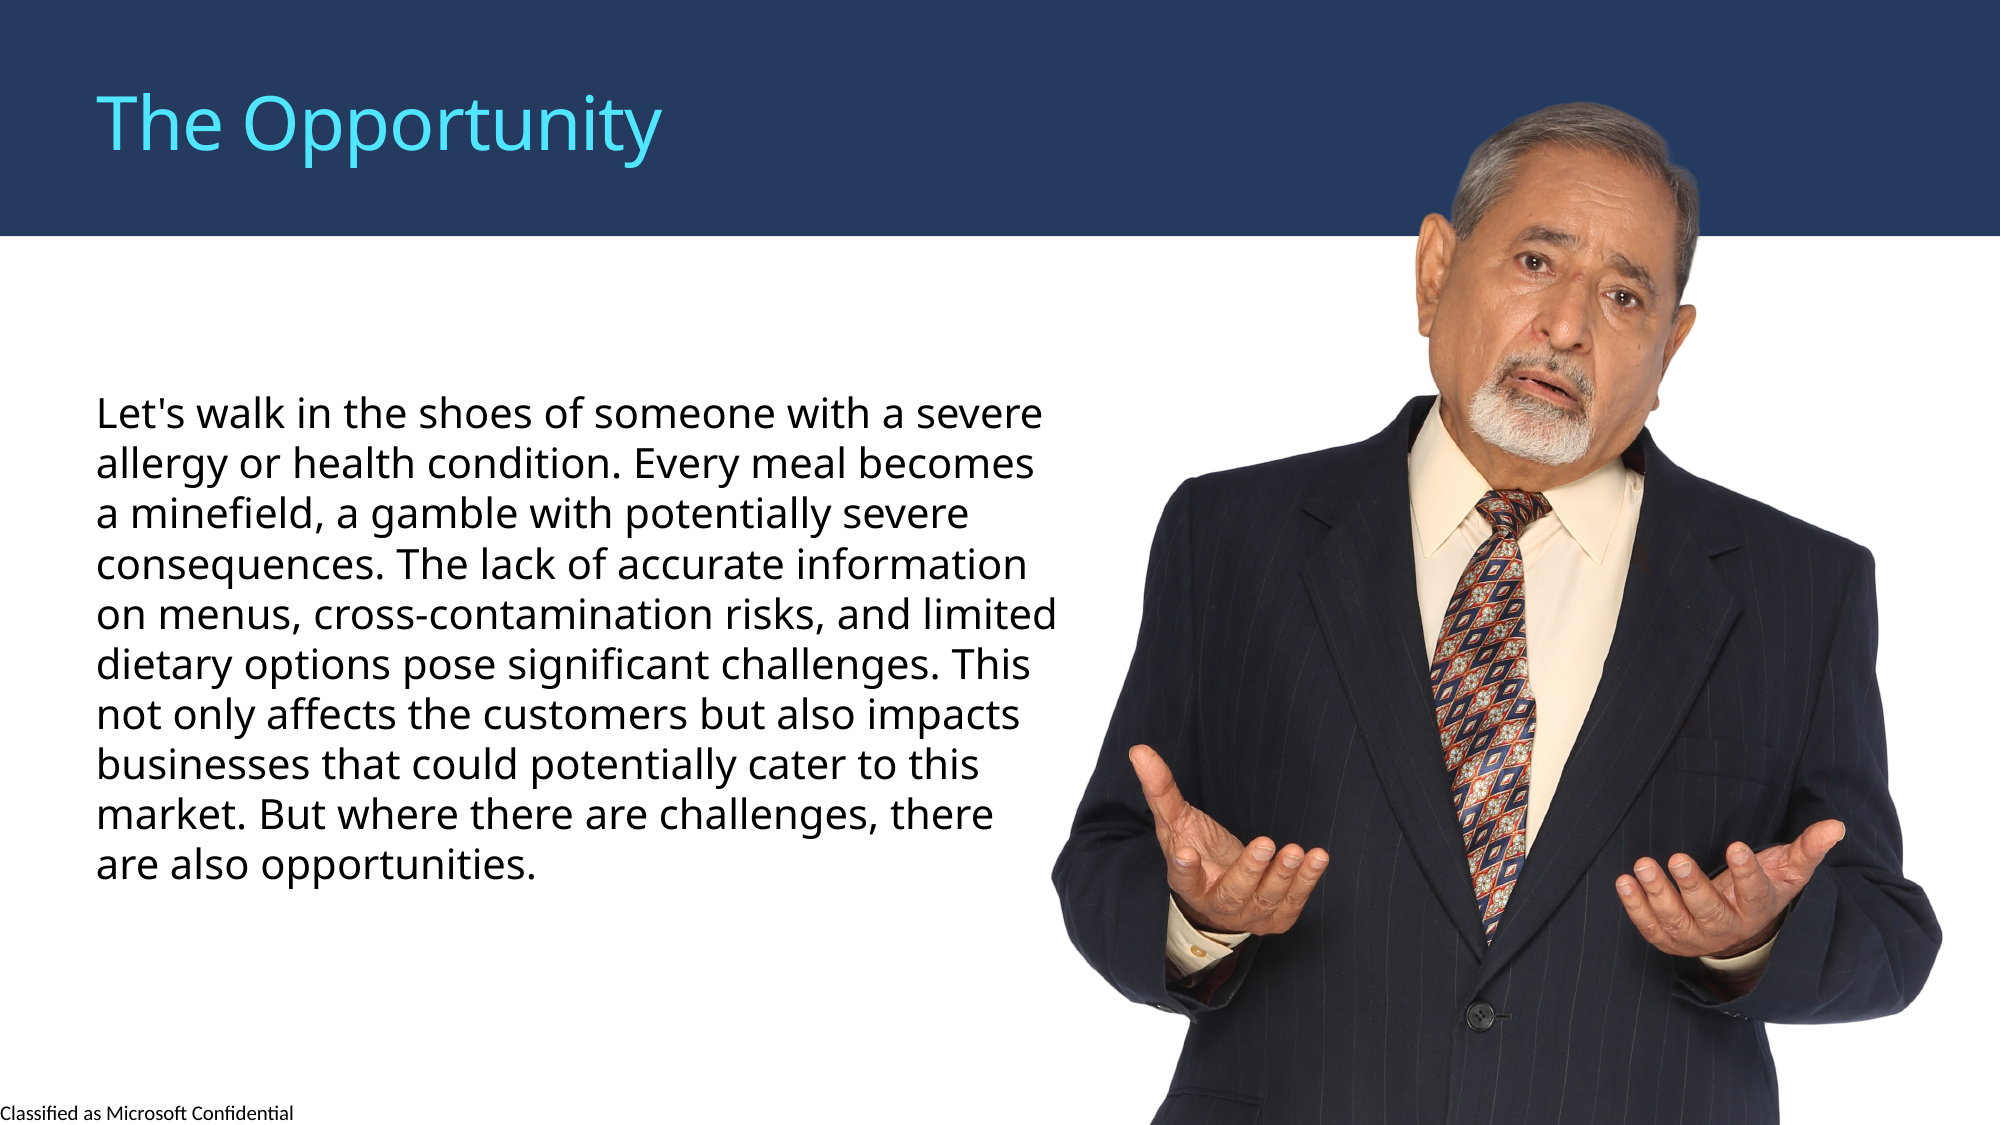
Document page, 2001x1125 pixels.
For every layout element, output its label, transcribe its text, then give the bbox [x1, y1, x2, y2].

picture [1049, 98, 1943, 1125]
text_box Let's walk in the shoes of someone with a severe allergy or health condition. Every meal becomes a minefield, a gamble with potentially severe consequences. The lack of accurate information on menus, cross-contamination risks, and limited dietary options pose significant challenges. This not only affects the customers but also impacts businesses that could potentially cater to this market. But where there are challenges, there are also opportunities. [95, 387, 1049, 969]
text_box The Opportunity [96, 75, 1904, 166]
